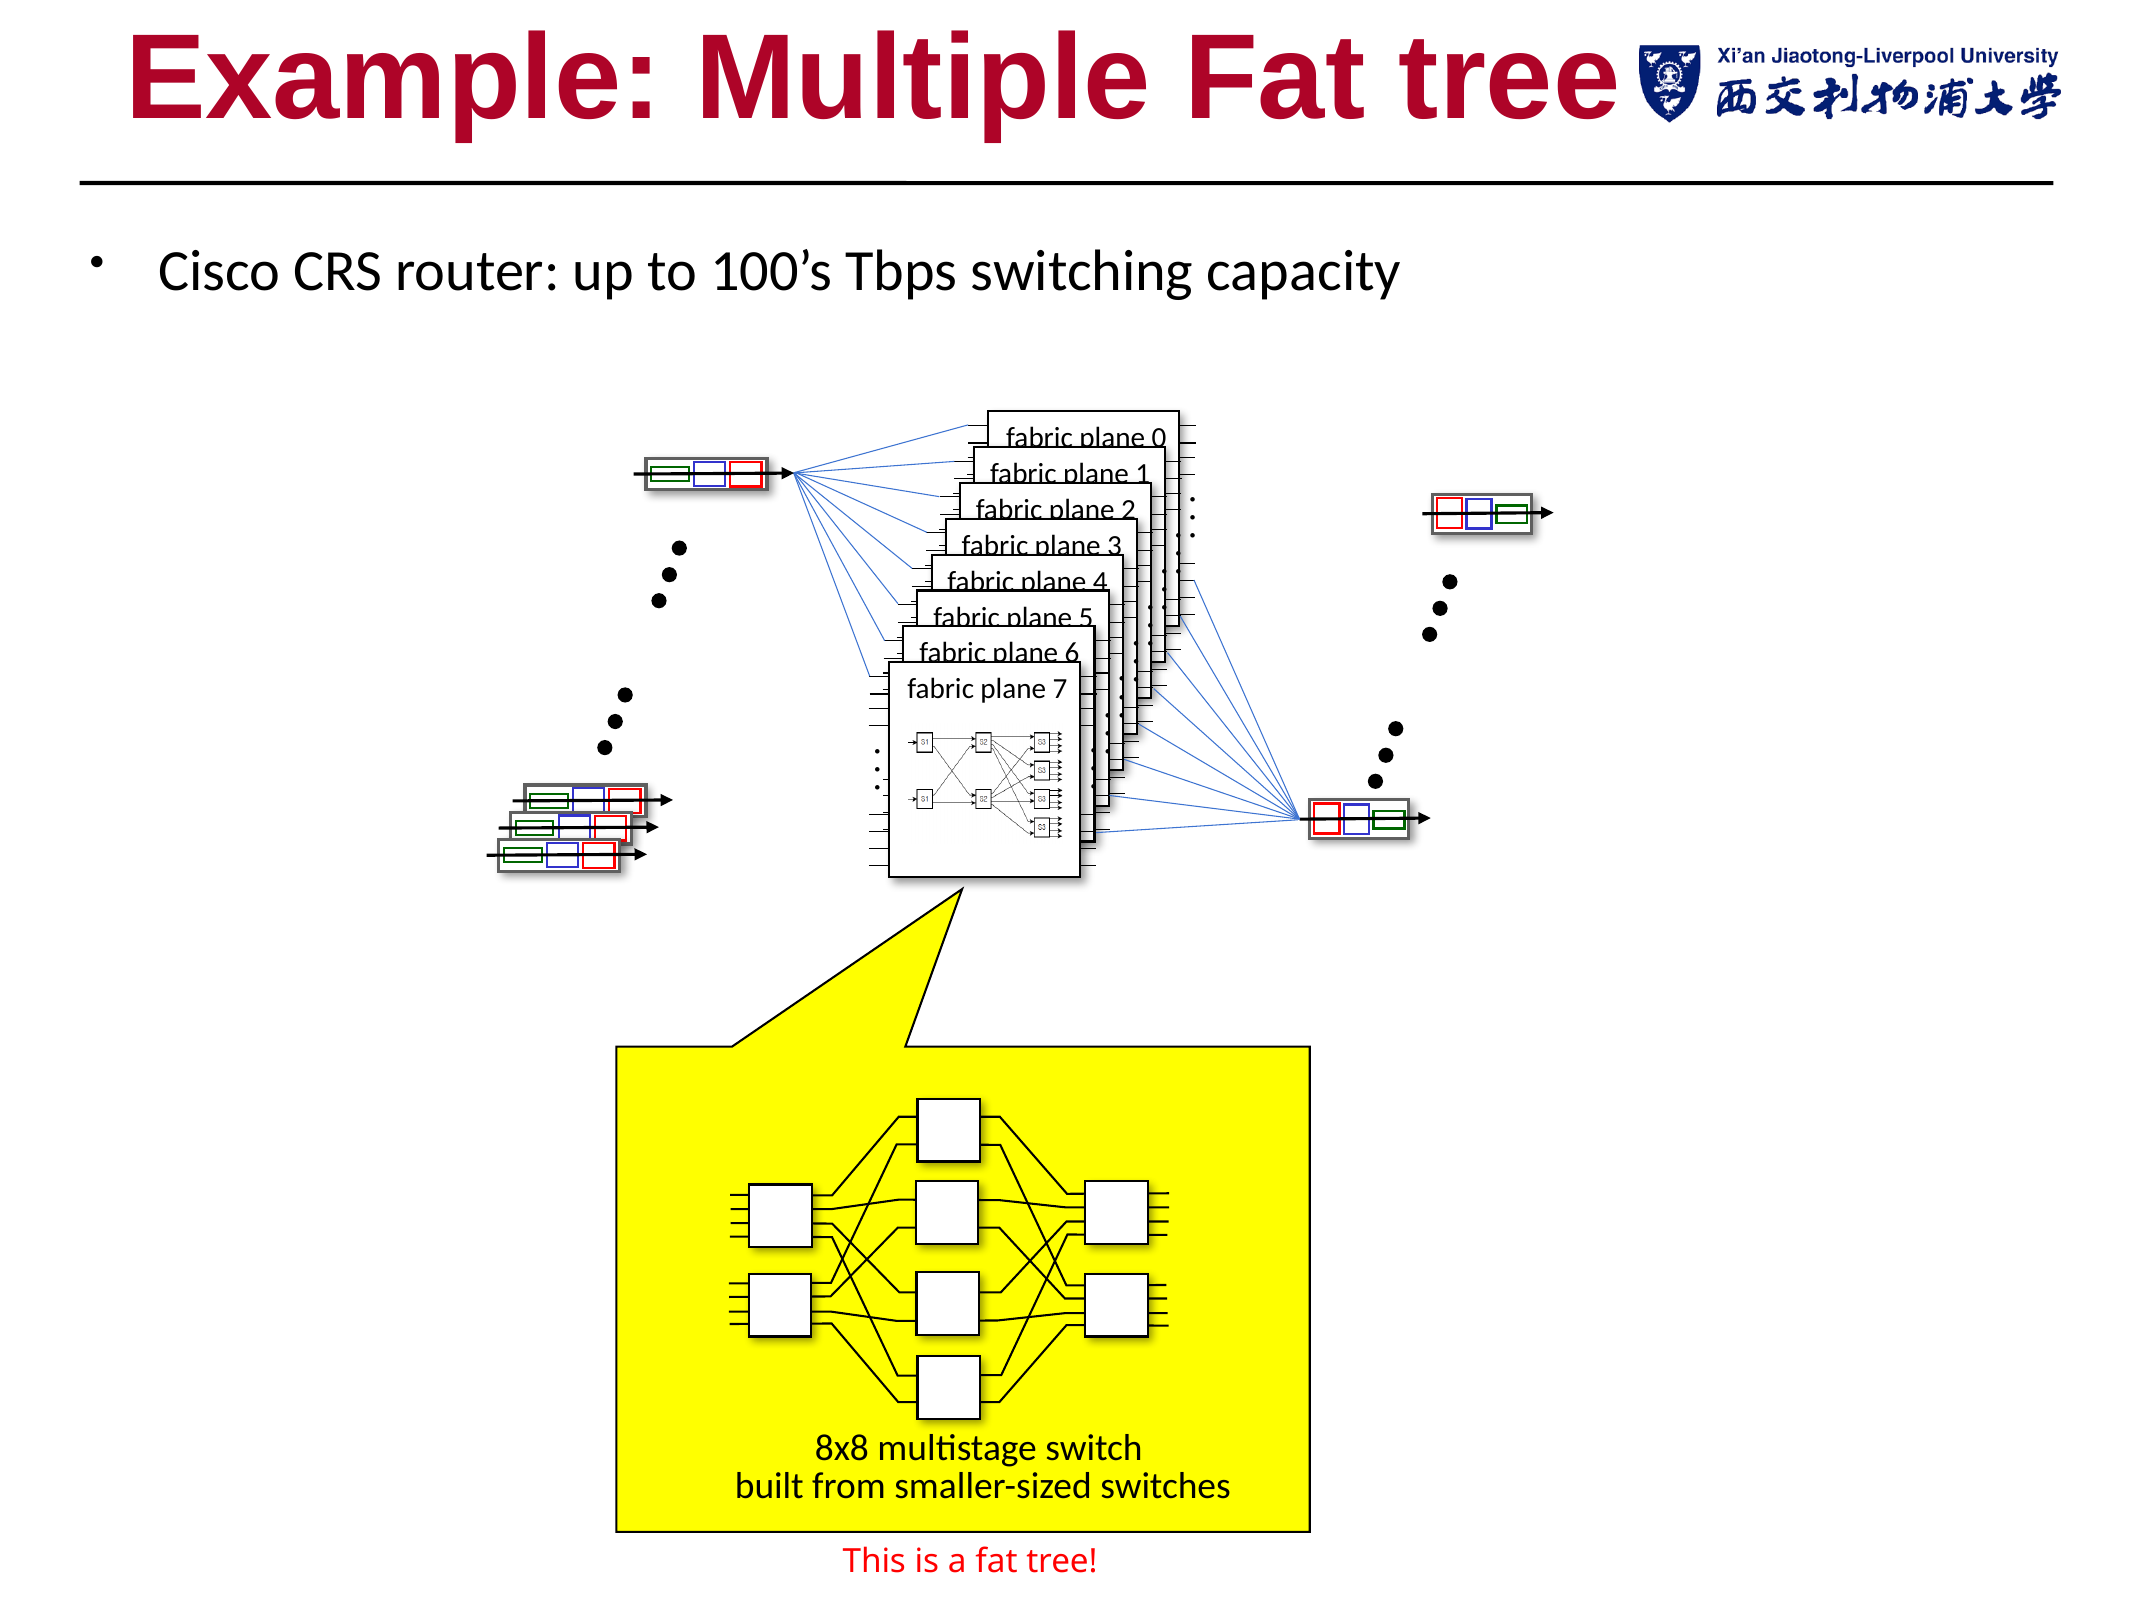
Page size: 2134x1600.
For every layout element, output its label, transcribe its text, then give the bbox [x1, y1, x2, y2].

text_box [486, 411, 1554, 878]
text_box This is a fat tree! [827, 1532, 1113, 1587]
list Cisco CRS router: up to 100’s Tbps switching capacity [81, 223, 2052, 1484]
title Example: Multiple Fat tree [116, 28, 2017, 169]
text_box [615, 1484, 1311, 1533]
picture [1634, 21, 2067, 142]
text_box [716, 1099, 1250, 1516]
